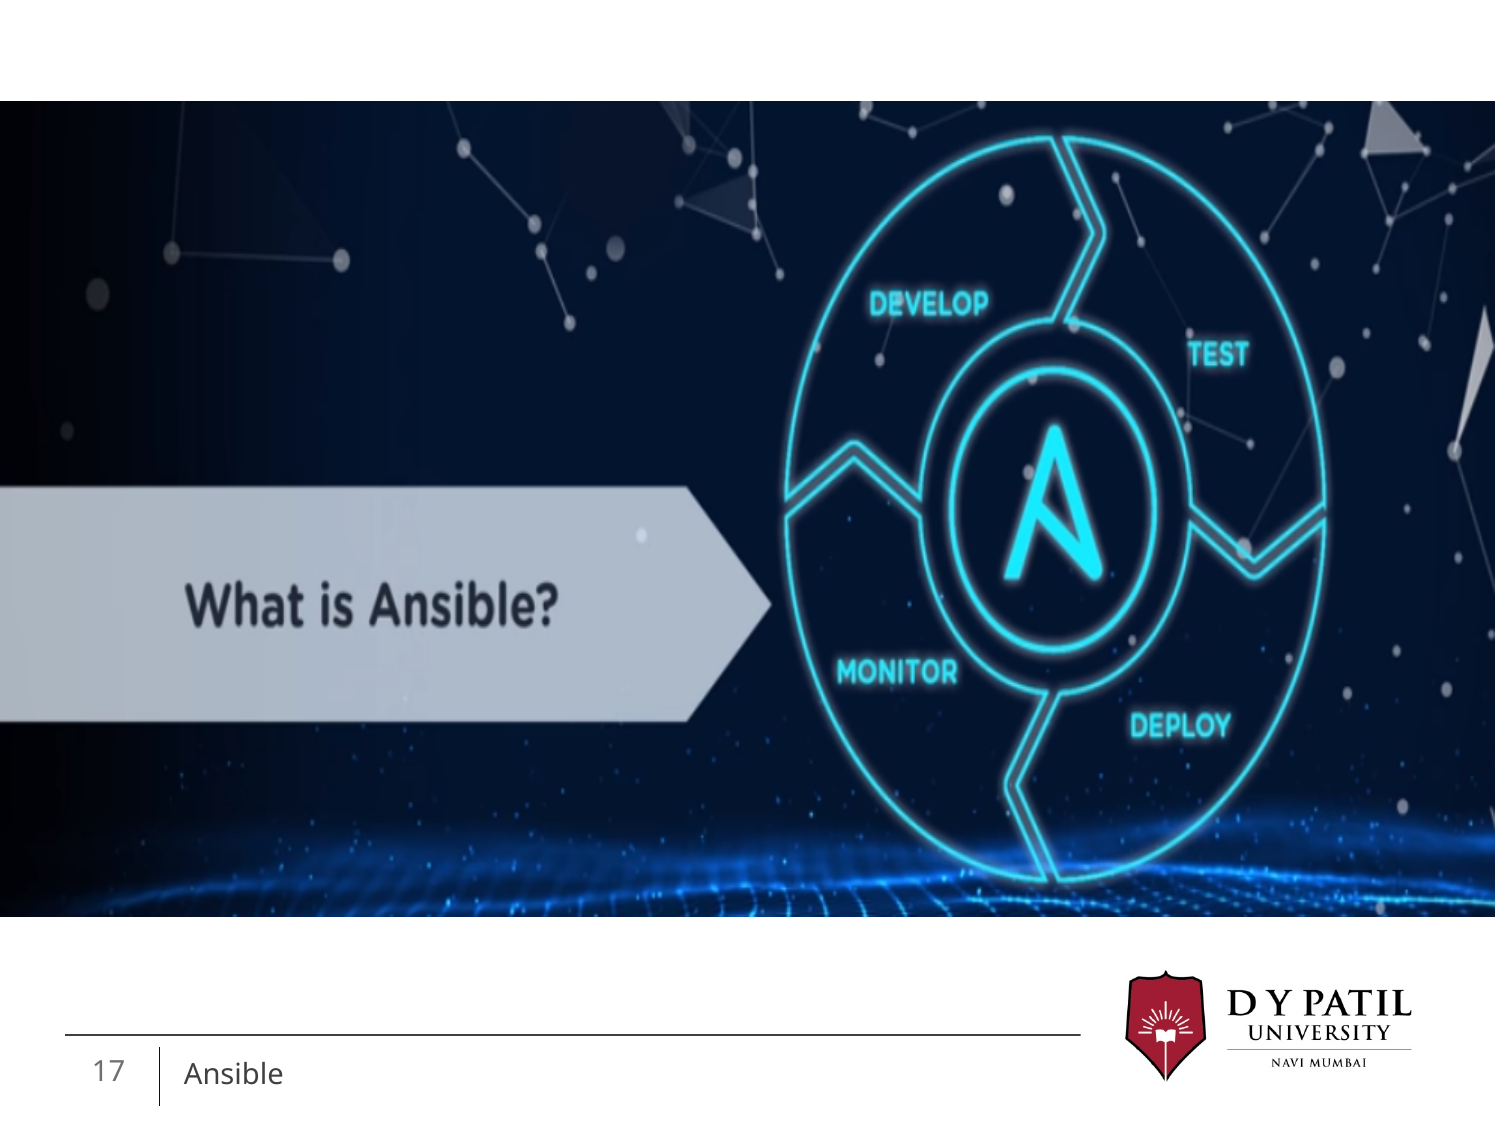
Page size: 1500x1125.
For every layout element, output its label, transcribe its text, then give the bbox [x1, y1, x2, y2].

picture [0, 101, 1500, 1125]
footer Ansible [168, 1042, 644, 1103]
slide_number 17 [76, 1042, 155, 1103]
